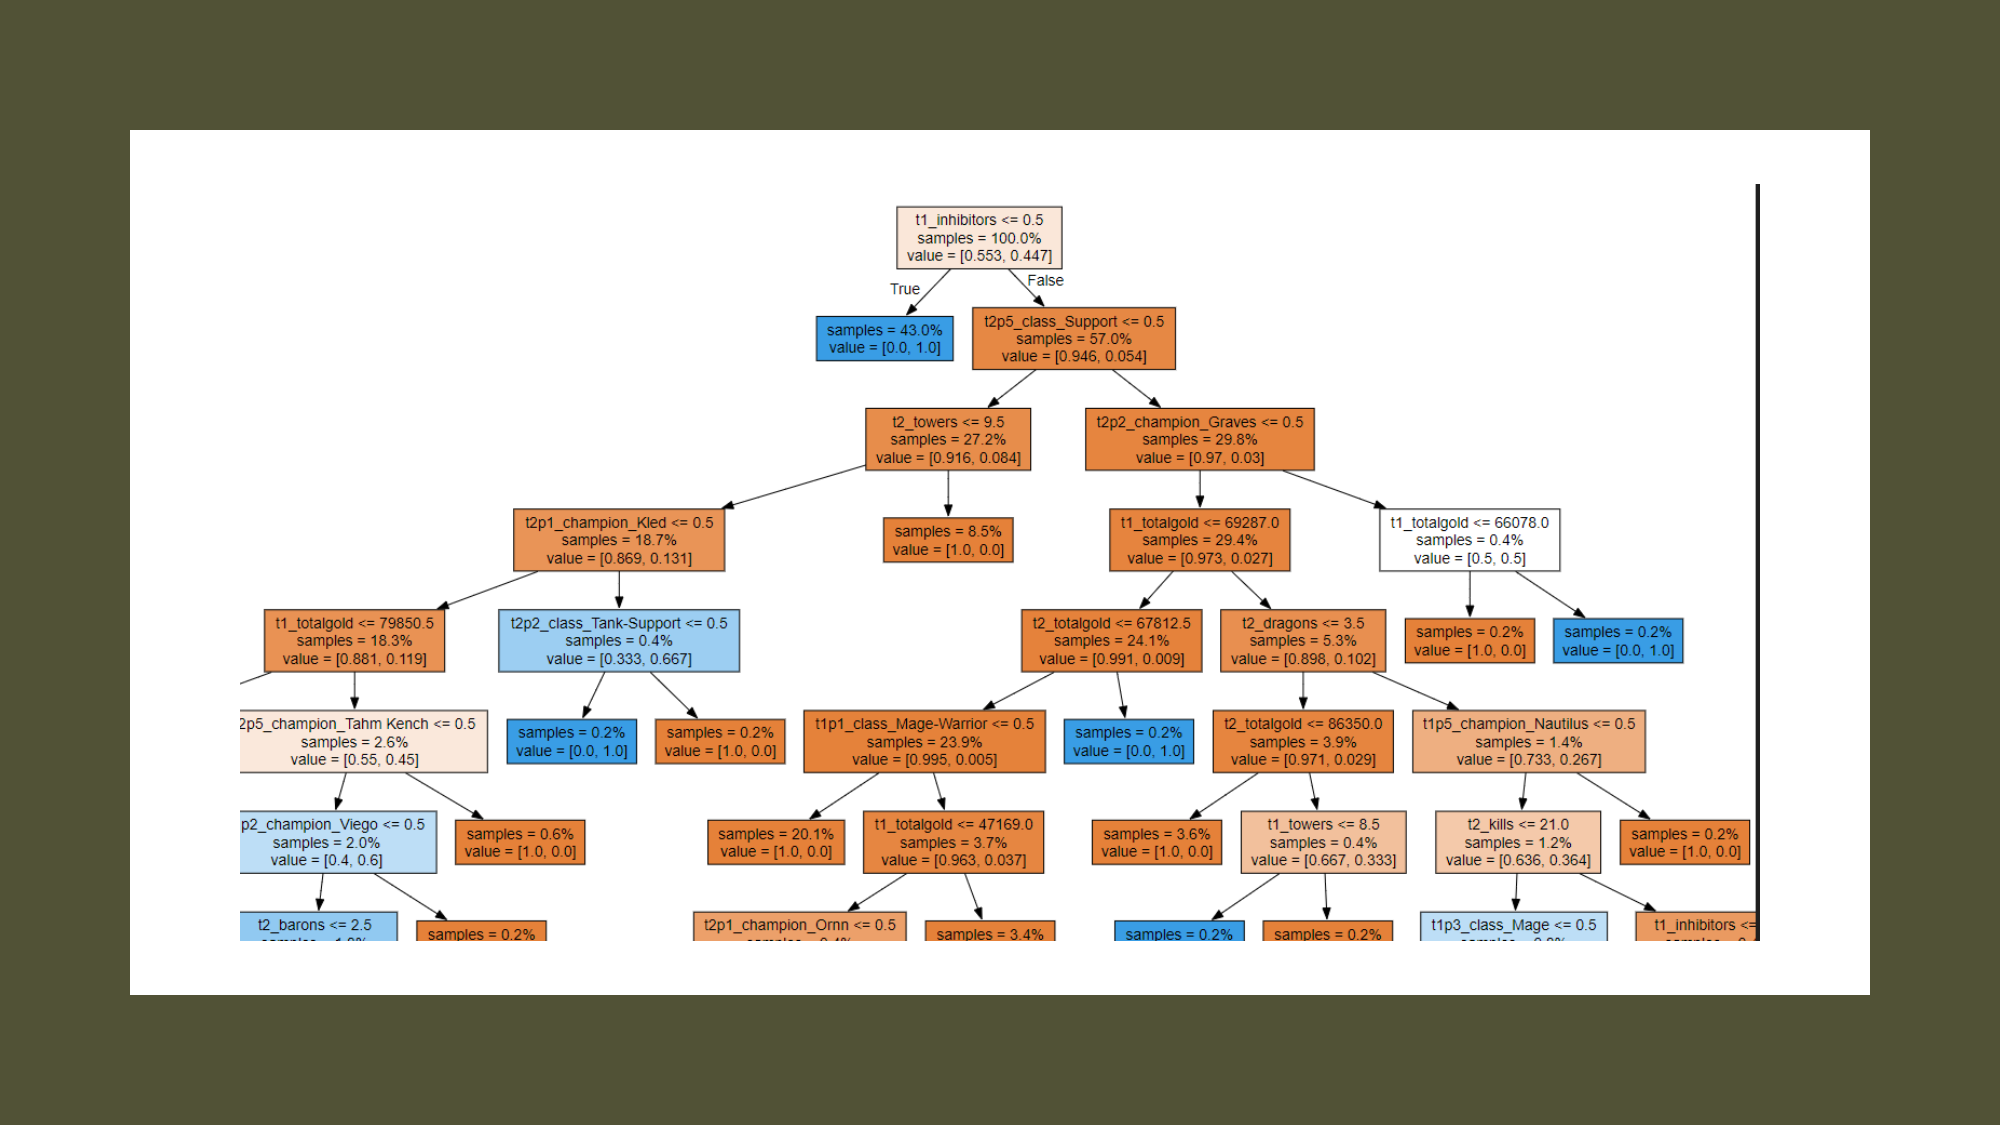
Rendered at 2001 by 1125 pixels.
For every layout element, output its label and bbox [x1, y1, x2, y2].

picture [240, 184, 1760, 941]
text_box [0, 0, 2000, 1125]
text_box [131, 131, 1869, 994]
